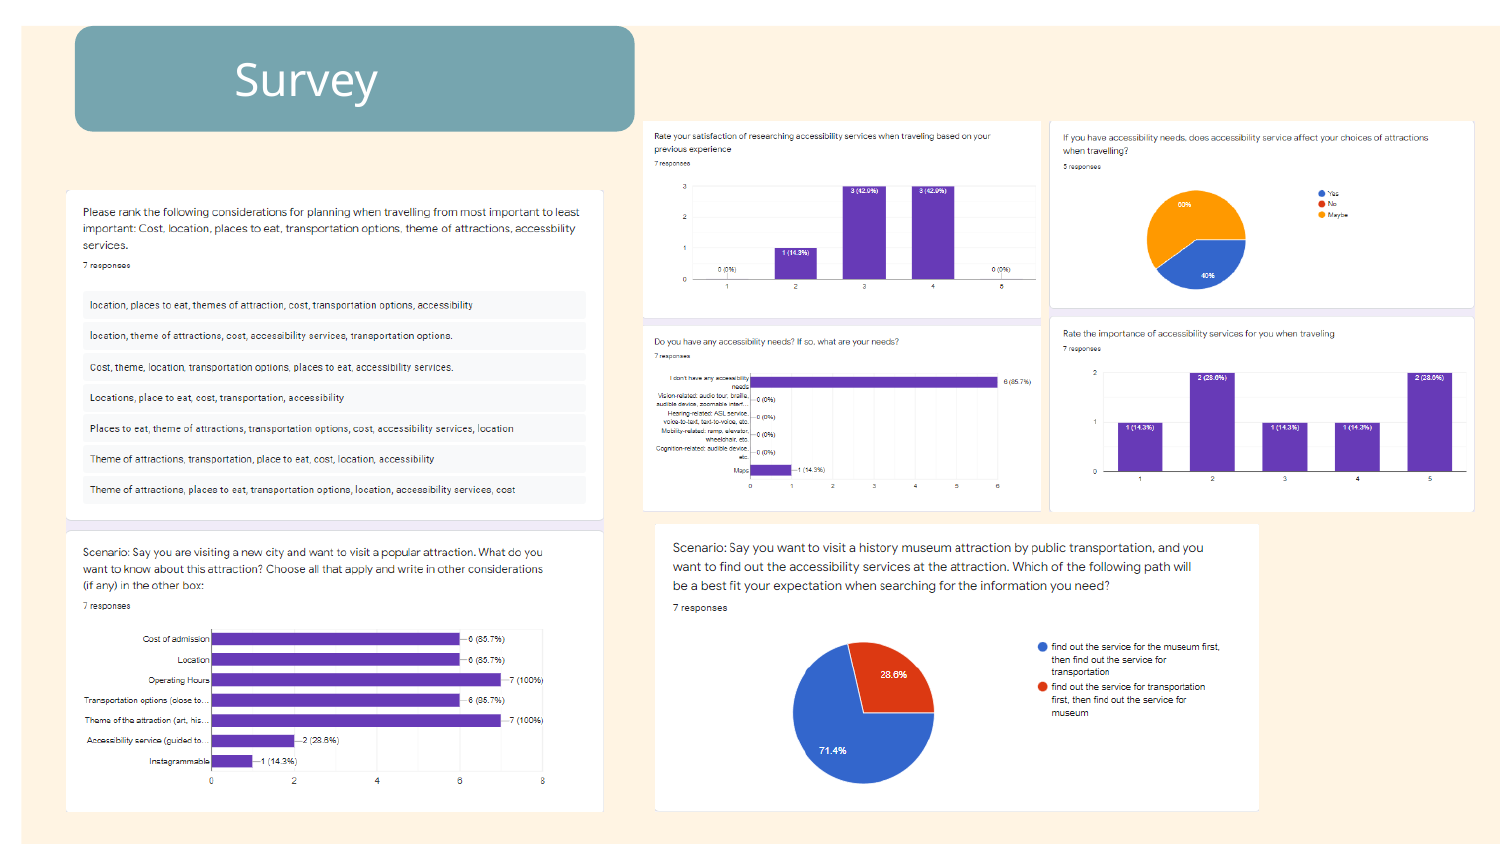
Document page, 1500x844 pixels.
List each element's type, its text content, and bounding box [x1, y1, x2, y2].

text_box [21, 25, 1500, 844]
text_box [74, 25, 635, 132]
picture [1049, 121, 1475, 513]
text_box Survey [219, 35, 511, 121]
picture [65, 190, 604, 813]
picture [643, 121, 1041, 513]
picture [655, 524, 1259, 813]
